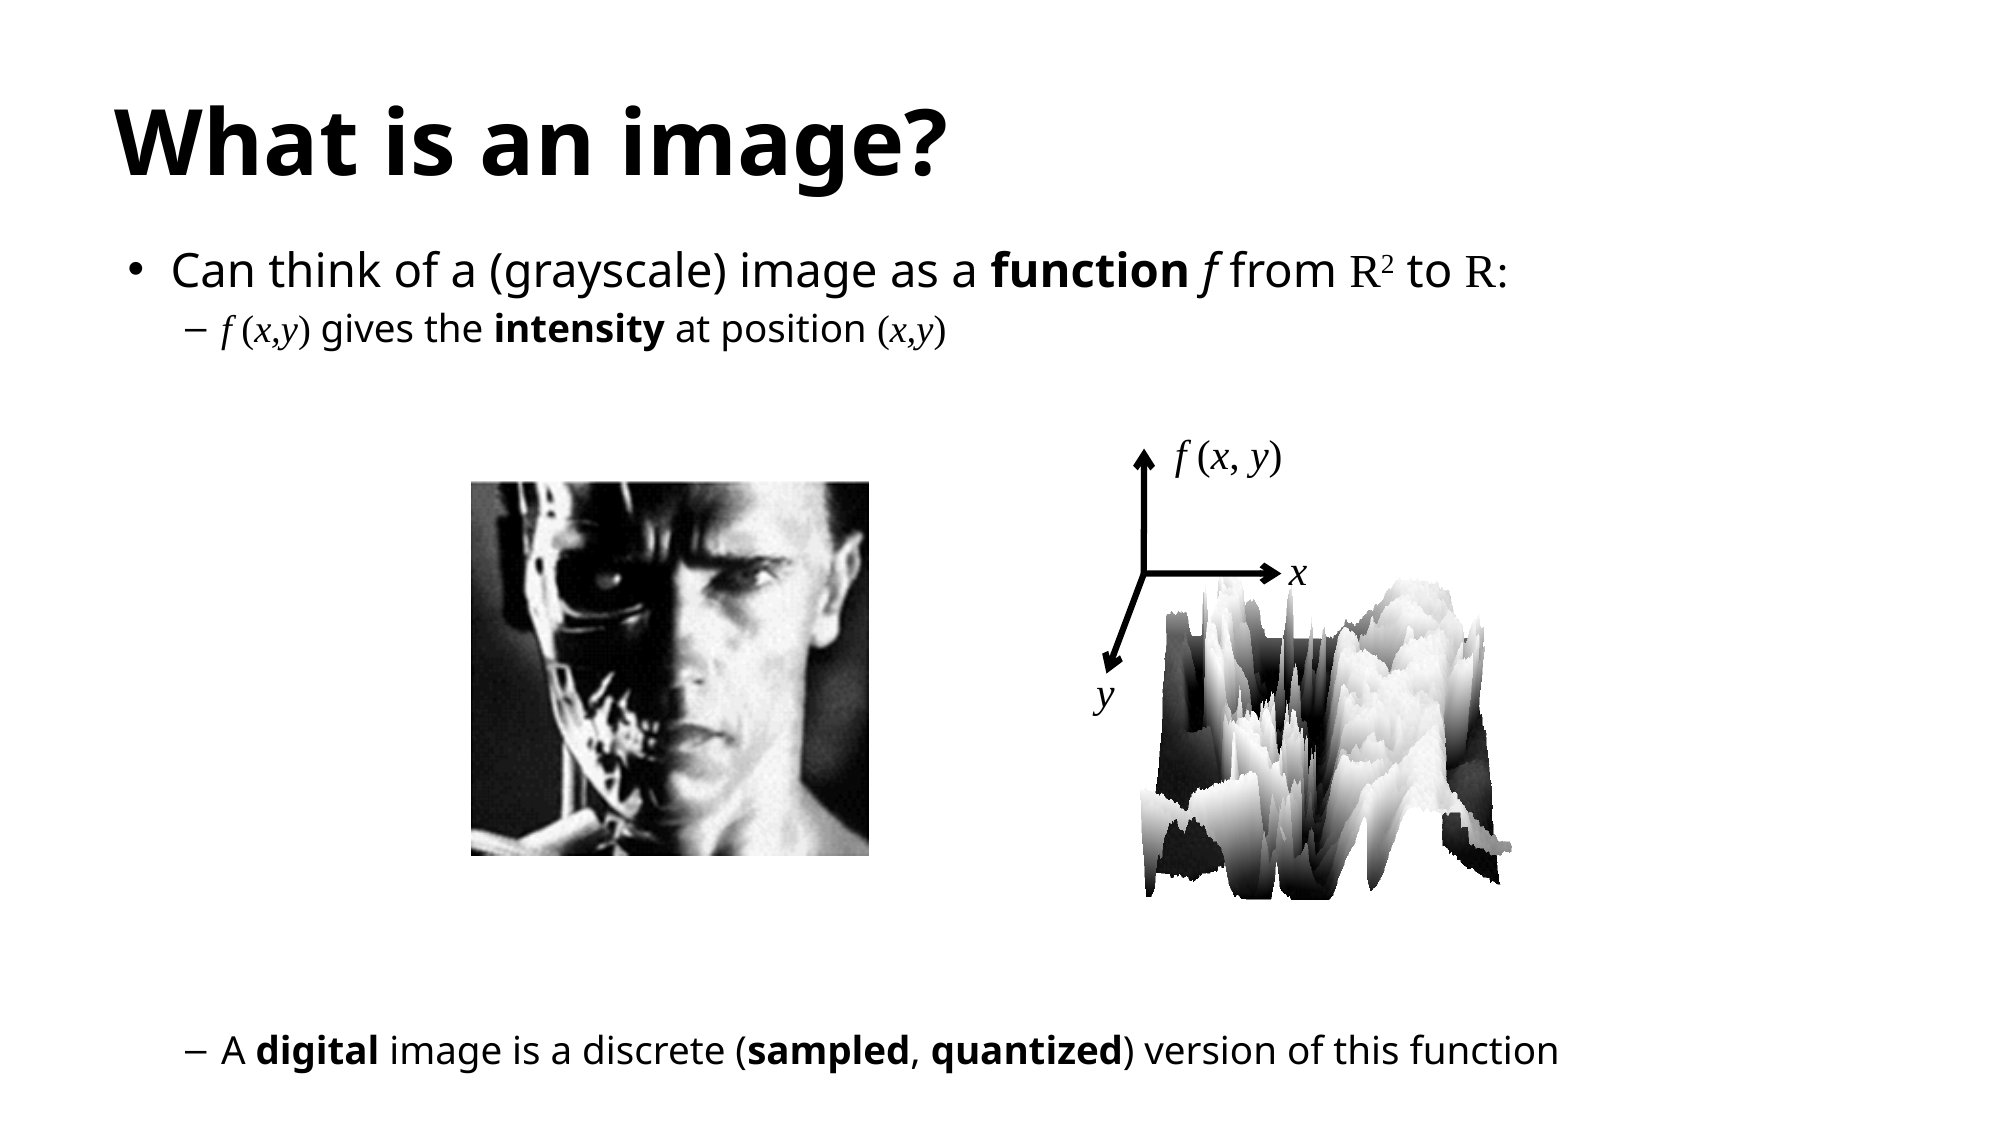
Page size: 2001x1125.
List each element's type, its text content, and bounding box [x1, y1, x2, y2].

picture [470, 480, 870, 856]
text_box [1081, 420, 1332, 724]
list Can think of a (grayscale) image as a function f from R2 to R: f (x,y) gives the intensity at position (x,y) A digital image is a discrete (sampled, quantized) version of this function [112, 232, 1950, 1080]
picture [1112, 562, 1519, 911]
title What is an image? [99, 45, 1900, 233]
